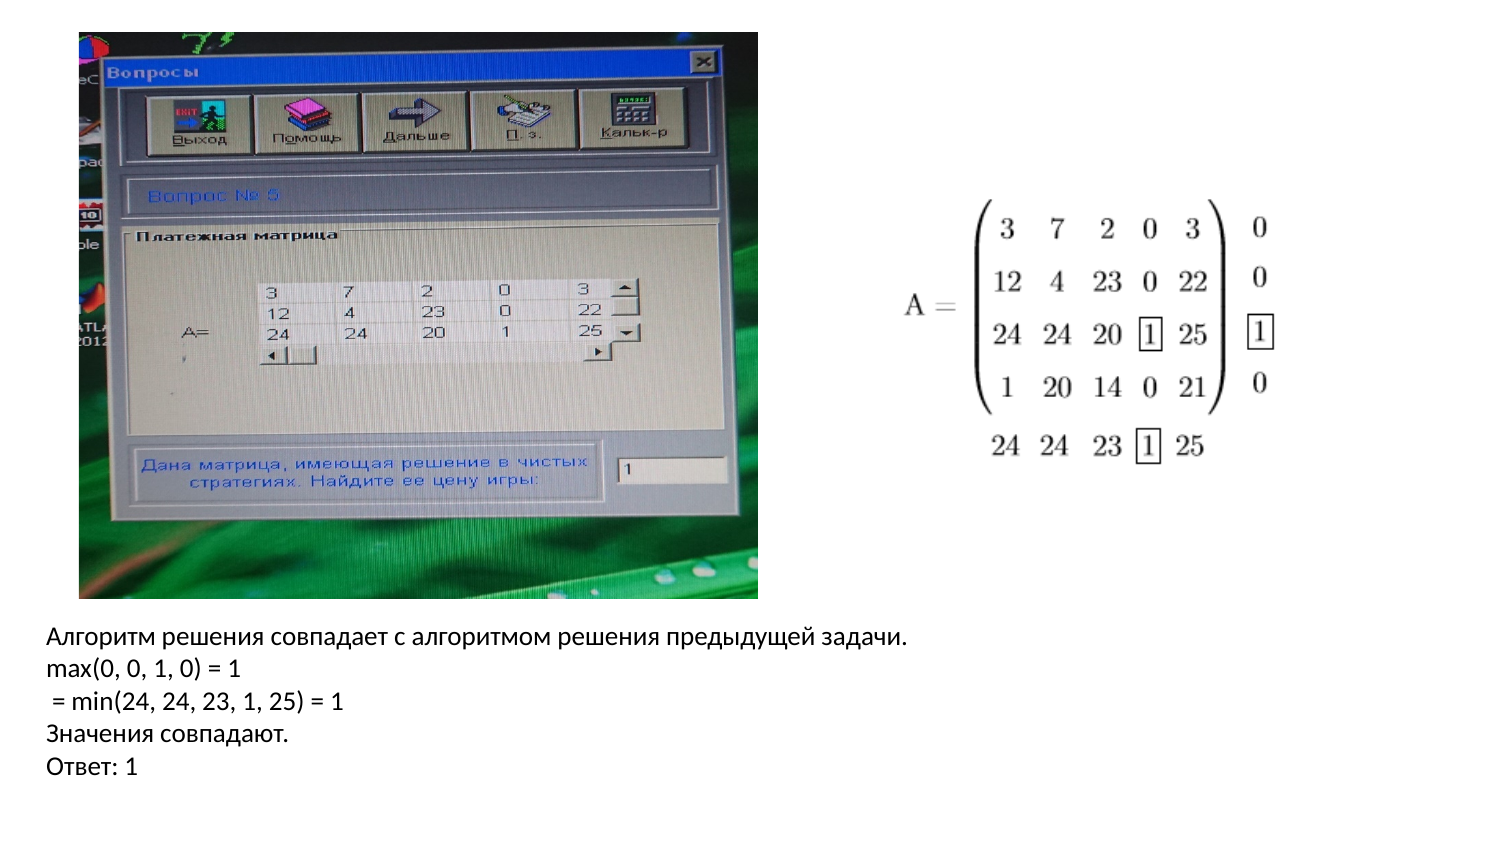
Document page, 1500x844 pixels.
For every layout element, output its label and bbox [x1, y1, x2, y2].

picture [78, 31, 759, 600]
picture [879, 173, 1304, 481]
